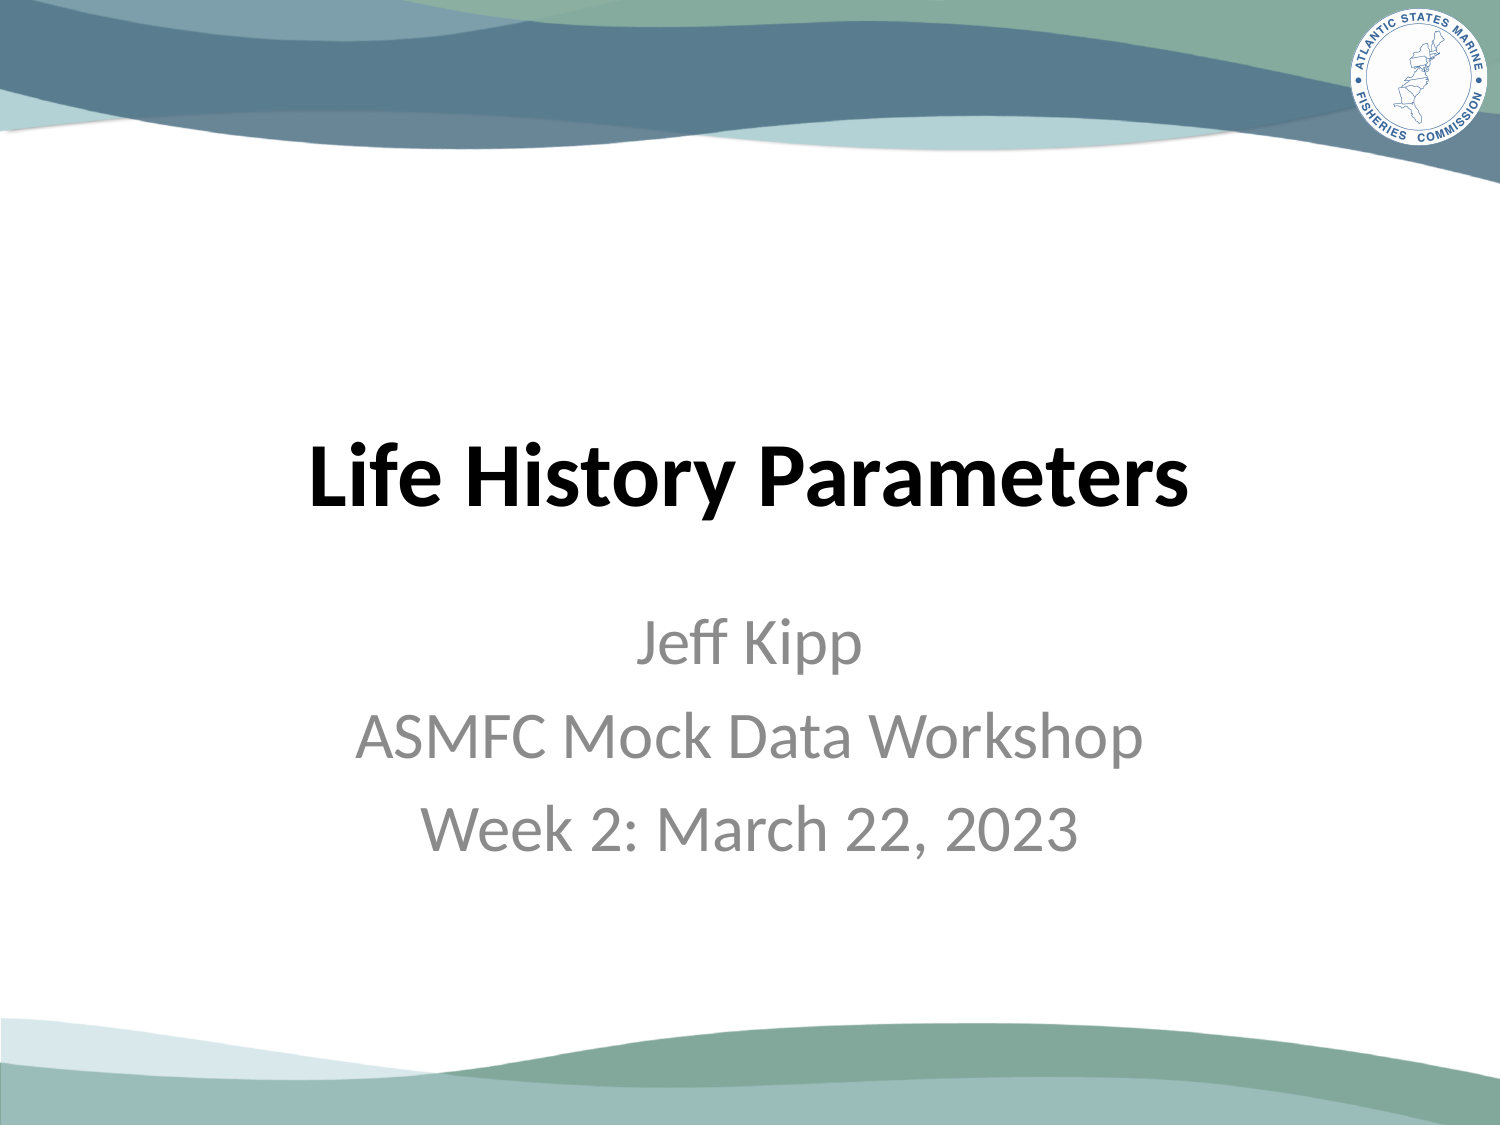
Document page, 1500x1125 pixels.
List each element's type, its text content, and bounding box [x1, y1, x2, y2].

picture [0, 1012, 1500, 1125]
picture [0, 0, 1500, 188]
title Life History Parameters [112, 349, 1388, 591]
subtitle Jeff Kipp ASMFC Mock Data Workshop Week 2: March 22, 2023 [225, 590, 1275, 925]
